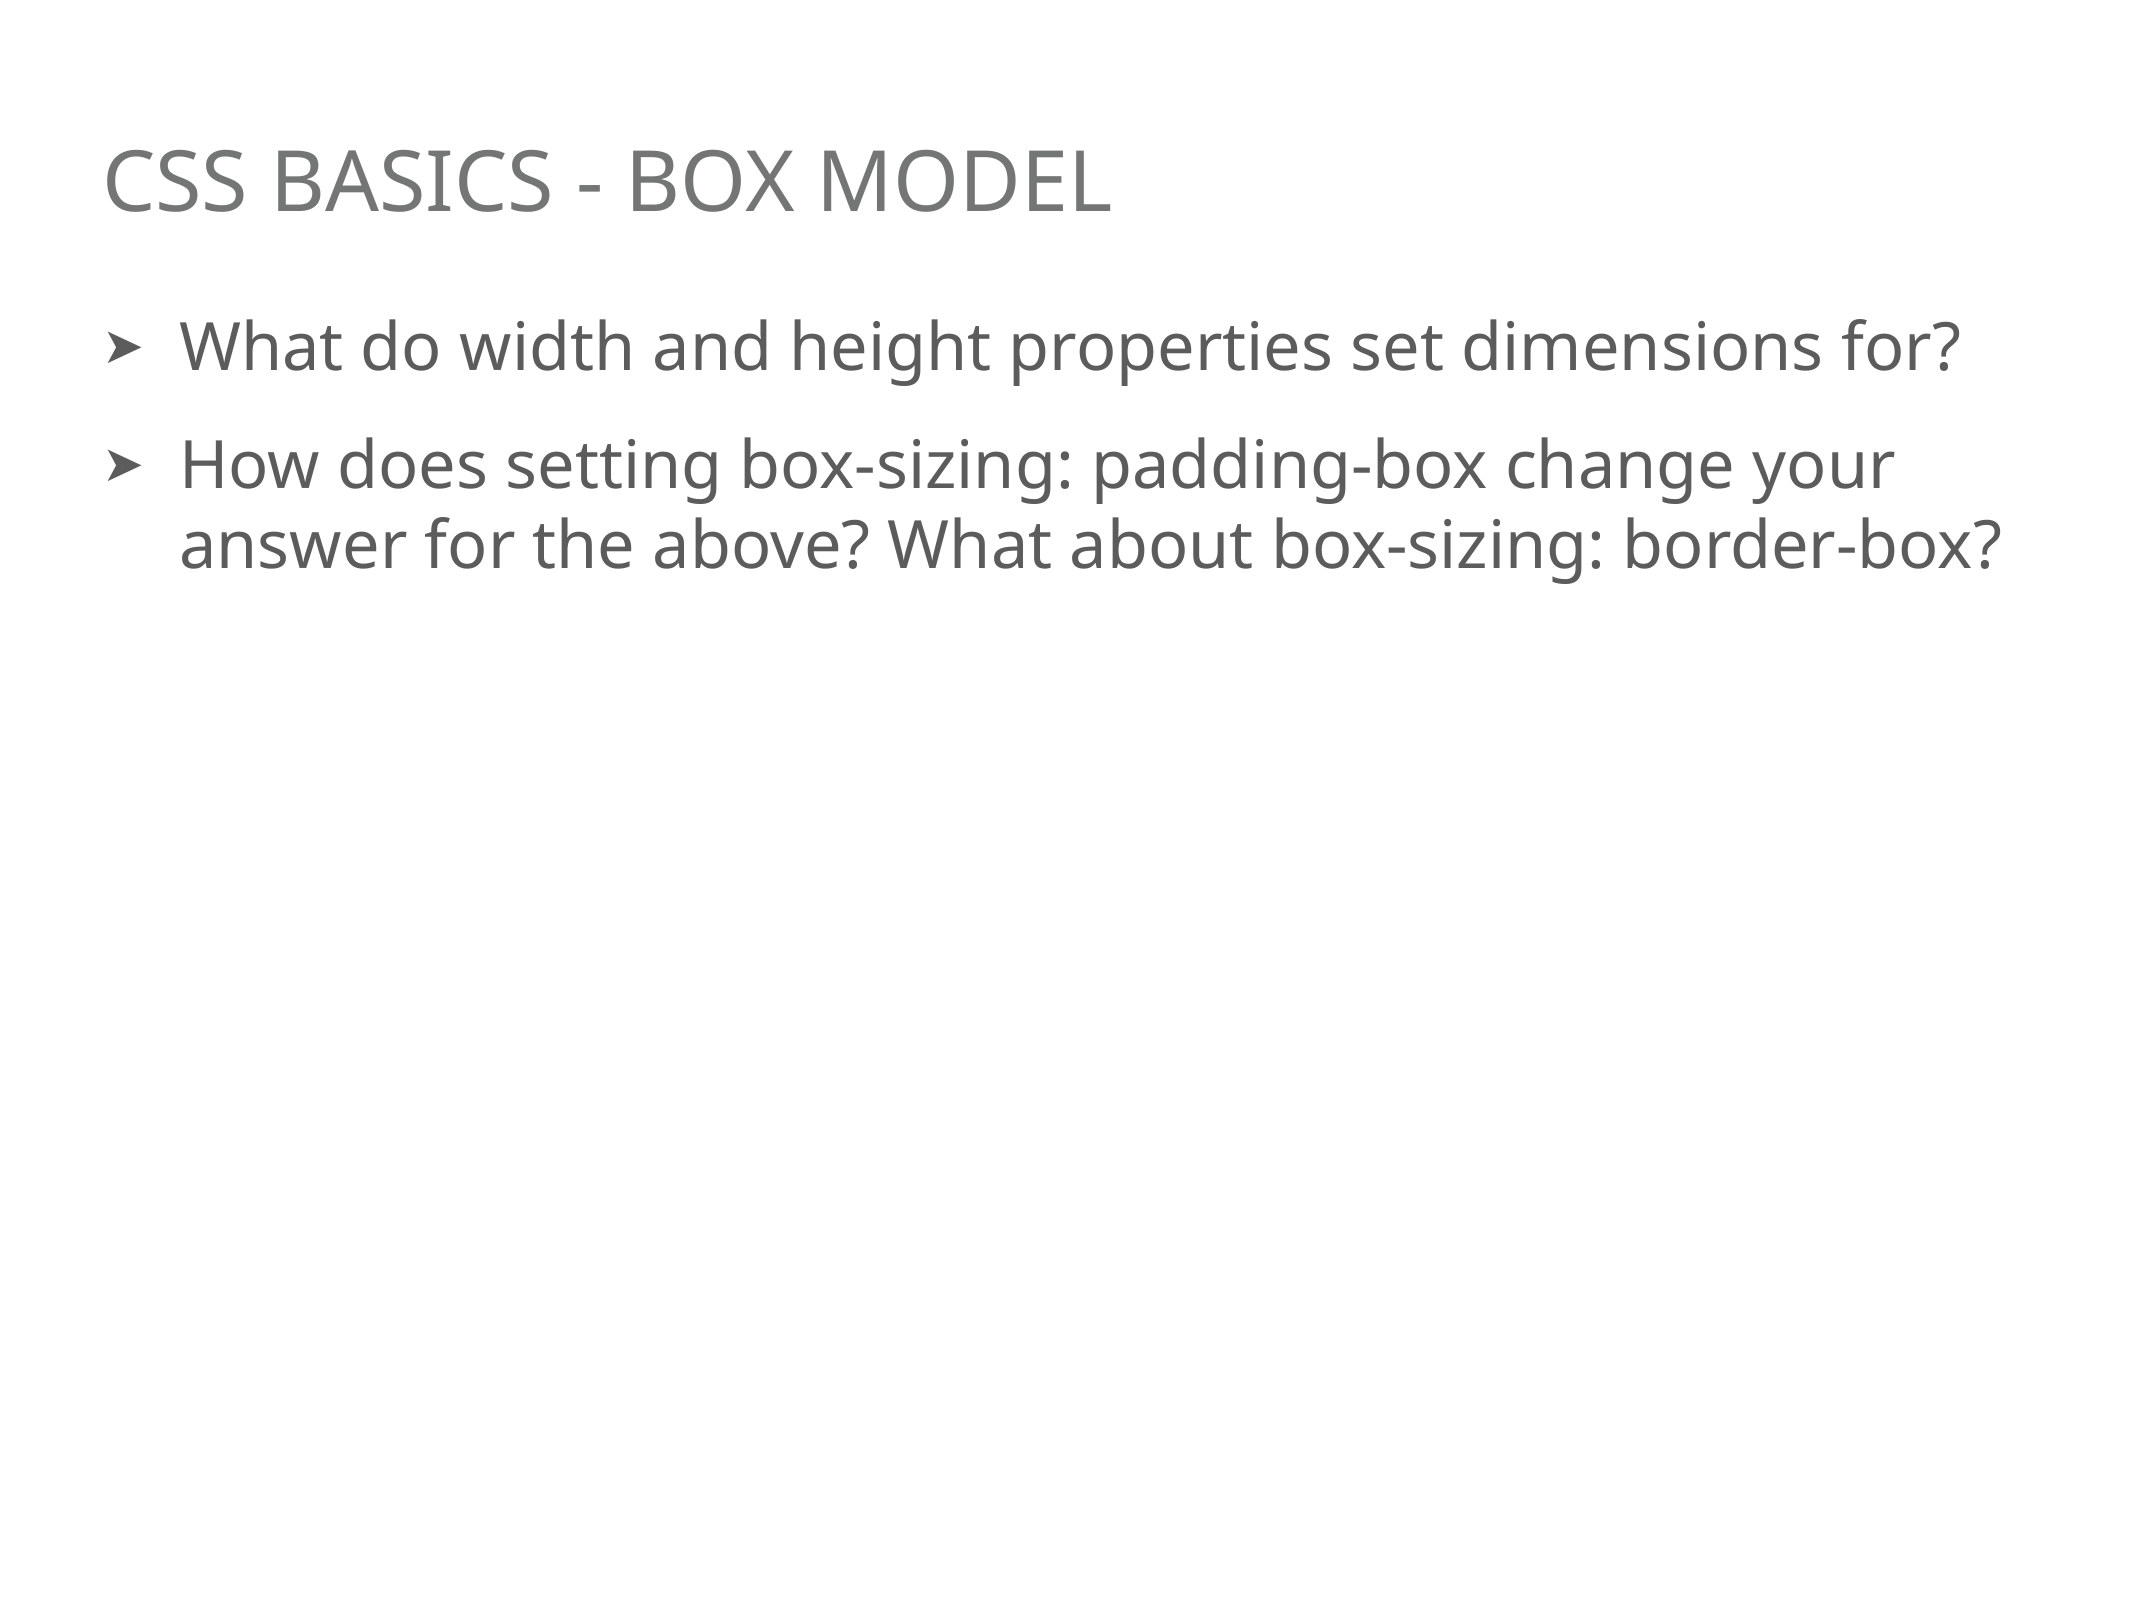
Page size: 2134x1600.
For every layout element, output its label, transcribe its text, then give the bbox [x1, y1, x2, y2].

list What do width and height properties set dimensions for? How does setting box-sizing: padding-box change your answer for the above? What about box-sizing: border-box? [93, 295, 2041, 1482]
title CSS BASICS - BOX MODEL [93, 118, 2041, 238]
